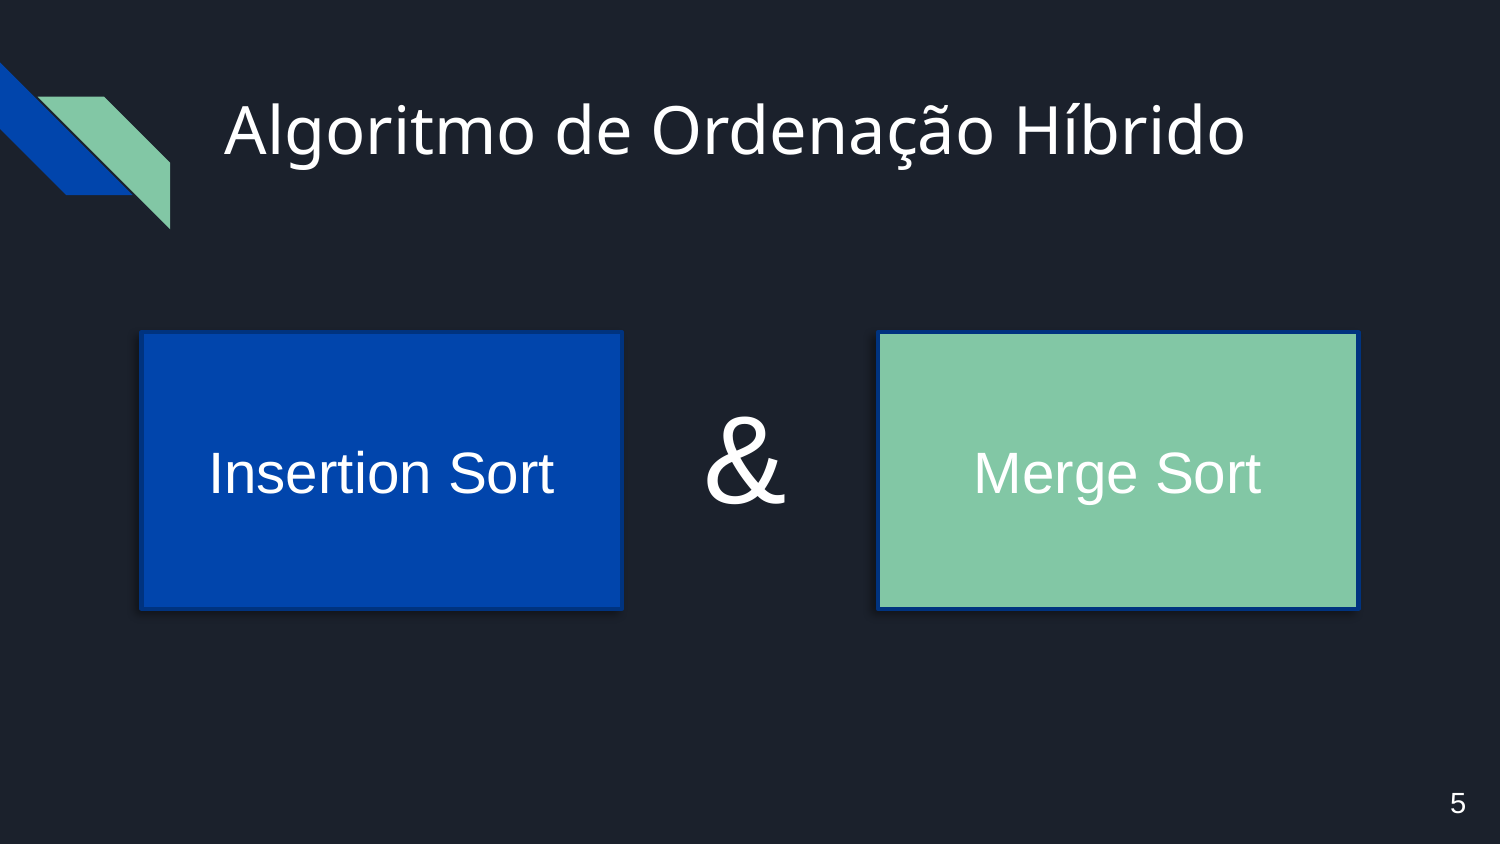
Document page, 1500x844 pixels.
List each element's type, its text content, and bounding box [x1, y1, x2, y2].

text_box 5 [1435, 777, 1482, 827]
text_box Merge Sort [876, 330, 1361, 611]
text_box & [688, 370, 808, 536]
text_box Insertion Sort [139, 330, 624, 611]
title Algoritmo de Ordenação Híbrido [209, 73, 1346, 223]
